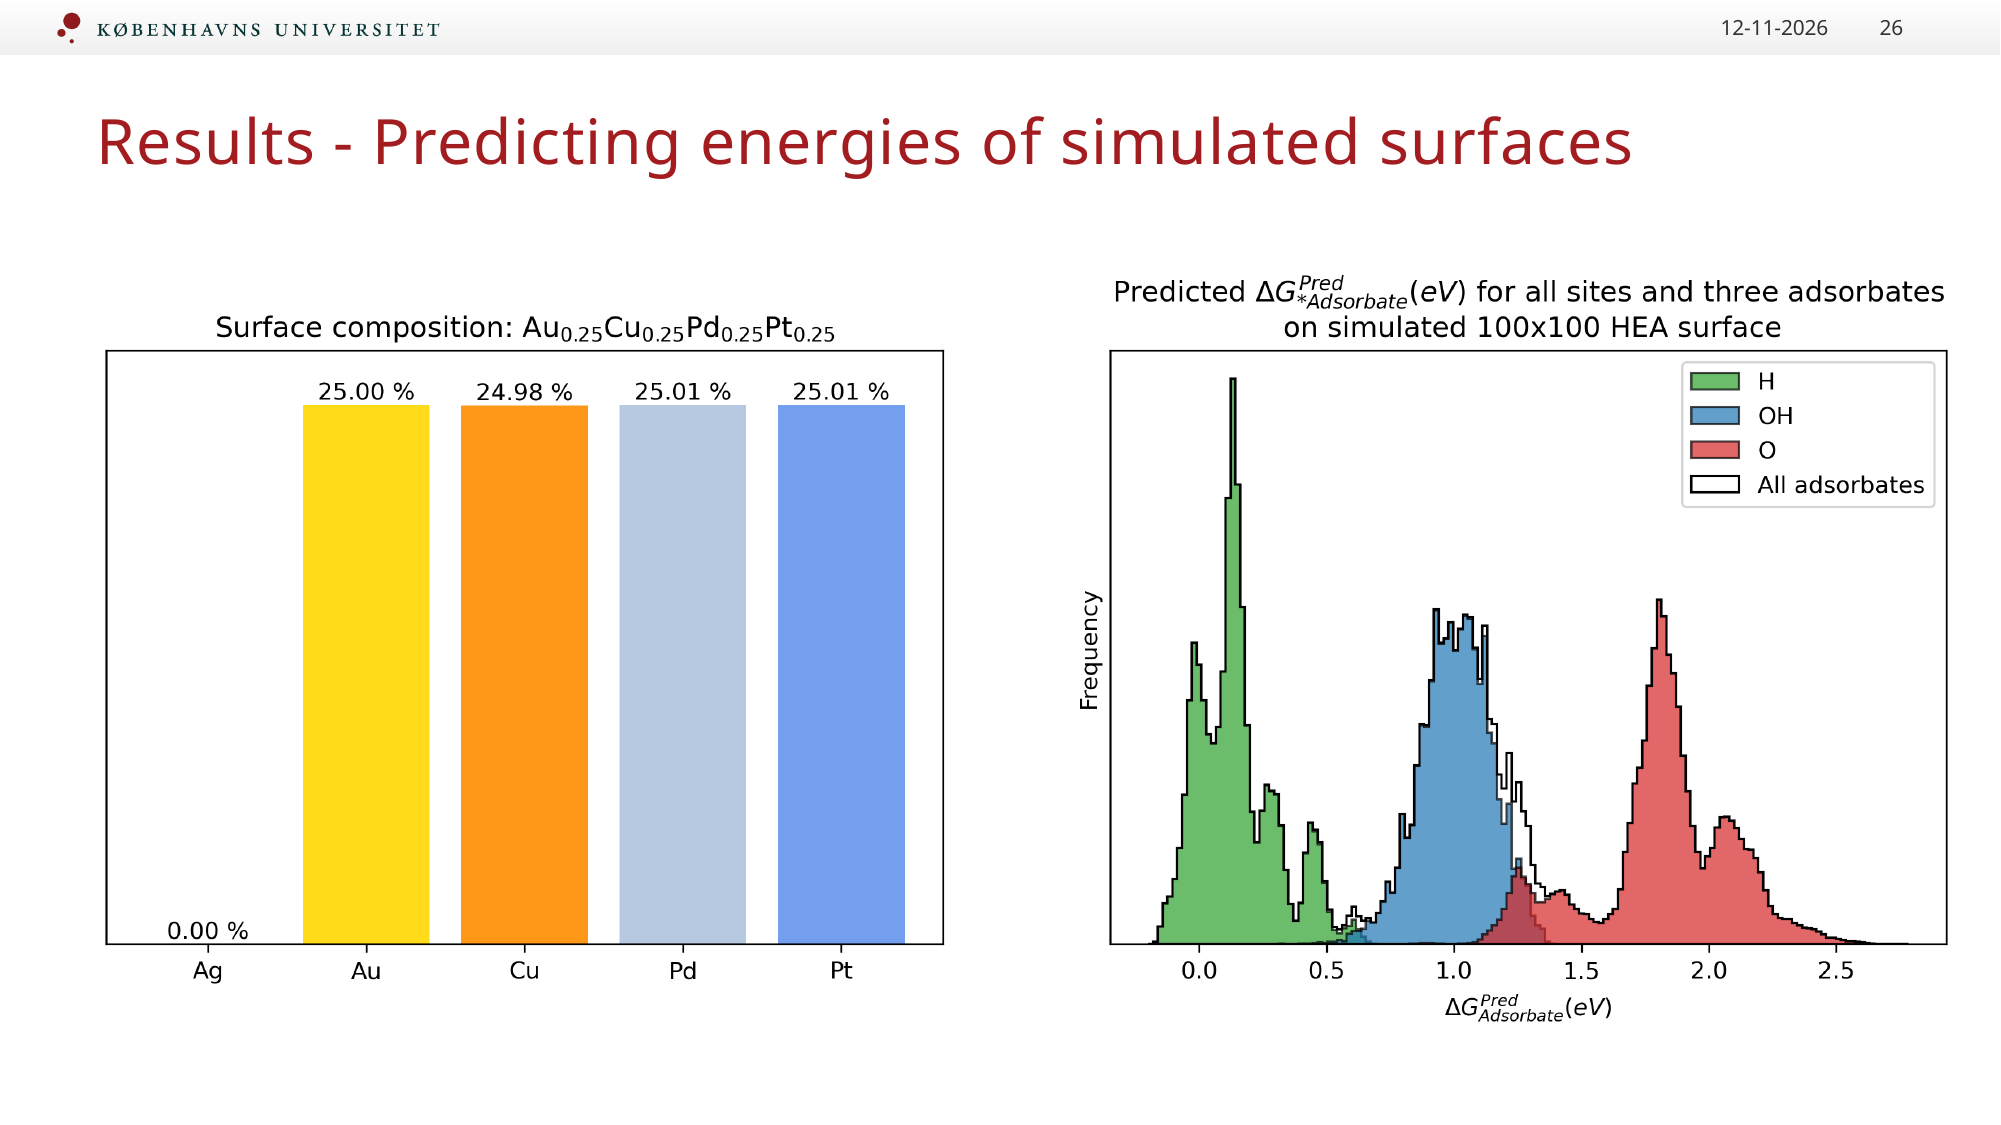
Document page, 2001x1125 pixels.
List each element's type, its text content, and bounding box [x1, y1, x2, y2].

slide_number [1694, 14, 1829, 43]
slide_number 26 [1840, 14, 1904, 43]
picture [91, 15, 476, 42]
picture [37, 256, 1963, 1024]
title Results - Predicting energies of simulated surfaces [96, 101, 1904, 244]
